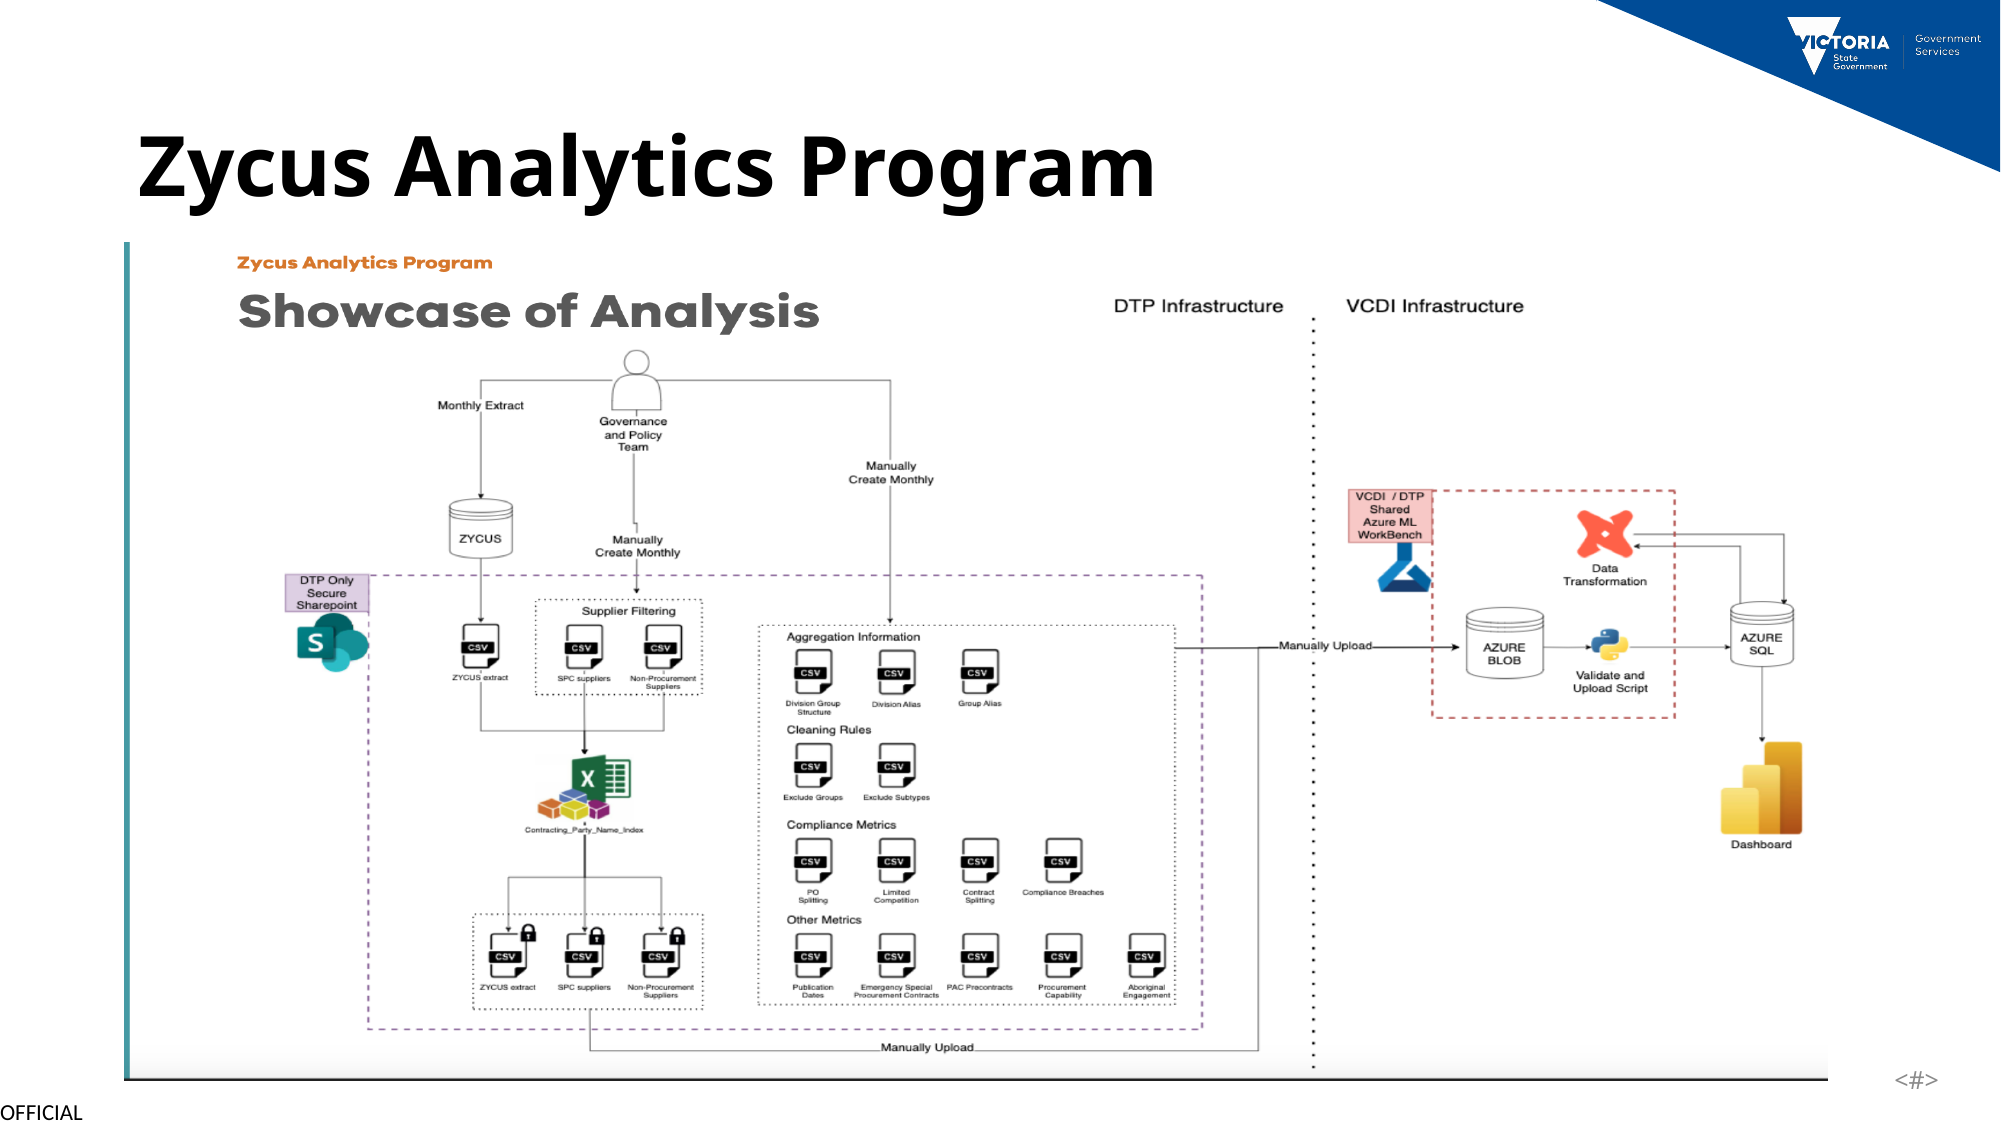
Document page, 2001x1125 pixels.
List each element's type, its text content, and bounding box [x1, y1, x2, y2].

picture [1787, 17, 1988, 76]
footer <#> [1848, 1051, 1986, 1112]
picture [123, 242, 1828, 1081]
list Zycus Analytics Program [124, 105, 1673, 209]
